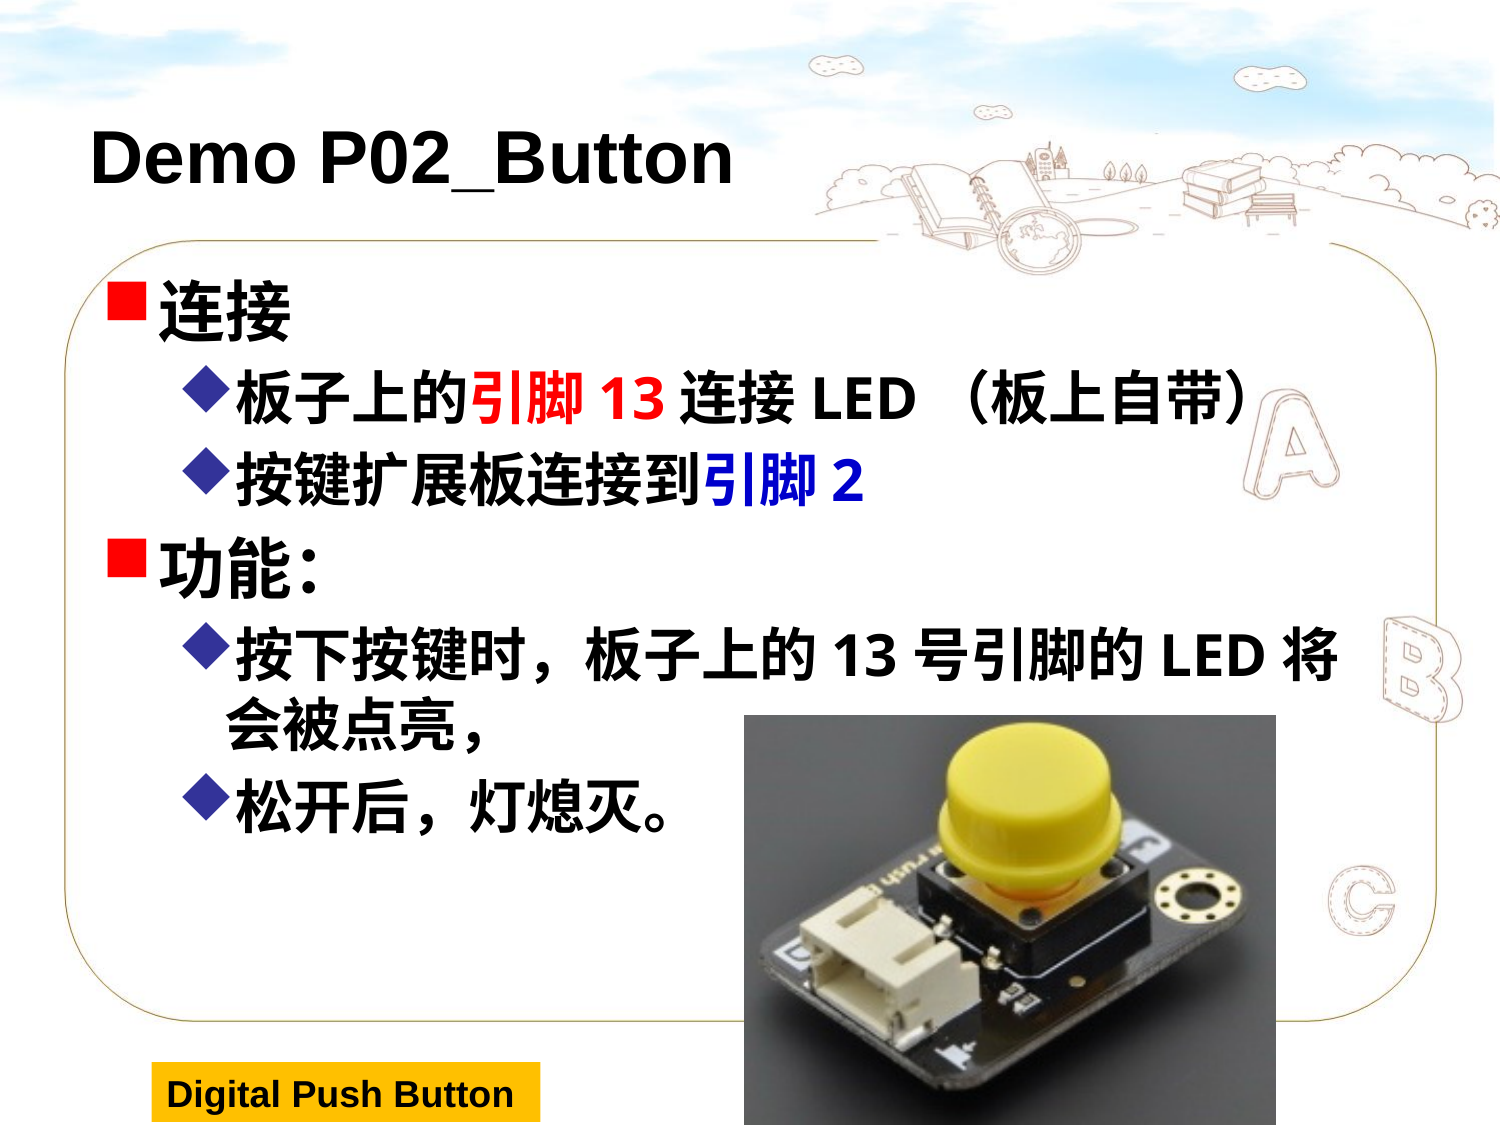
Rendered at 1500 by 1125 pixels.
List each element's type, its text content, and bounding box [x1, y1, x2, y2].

list 连接 板子上的引脚13连接LED（板上自带） 按键扩展板连接到引脚2 功能： 按下按键时，板子上的13号引脚的LED将会被点亮， 松开后，灯熄灭。 [87, 262, 1388, 1006]
title Demo P02_Button [74, 74, 1426, 233]
text_box Digital Push Button [151, 1062, 541, 1122]
picture [0, 0, 1500, 1125]
